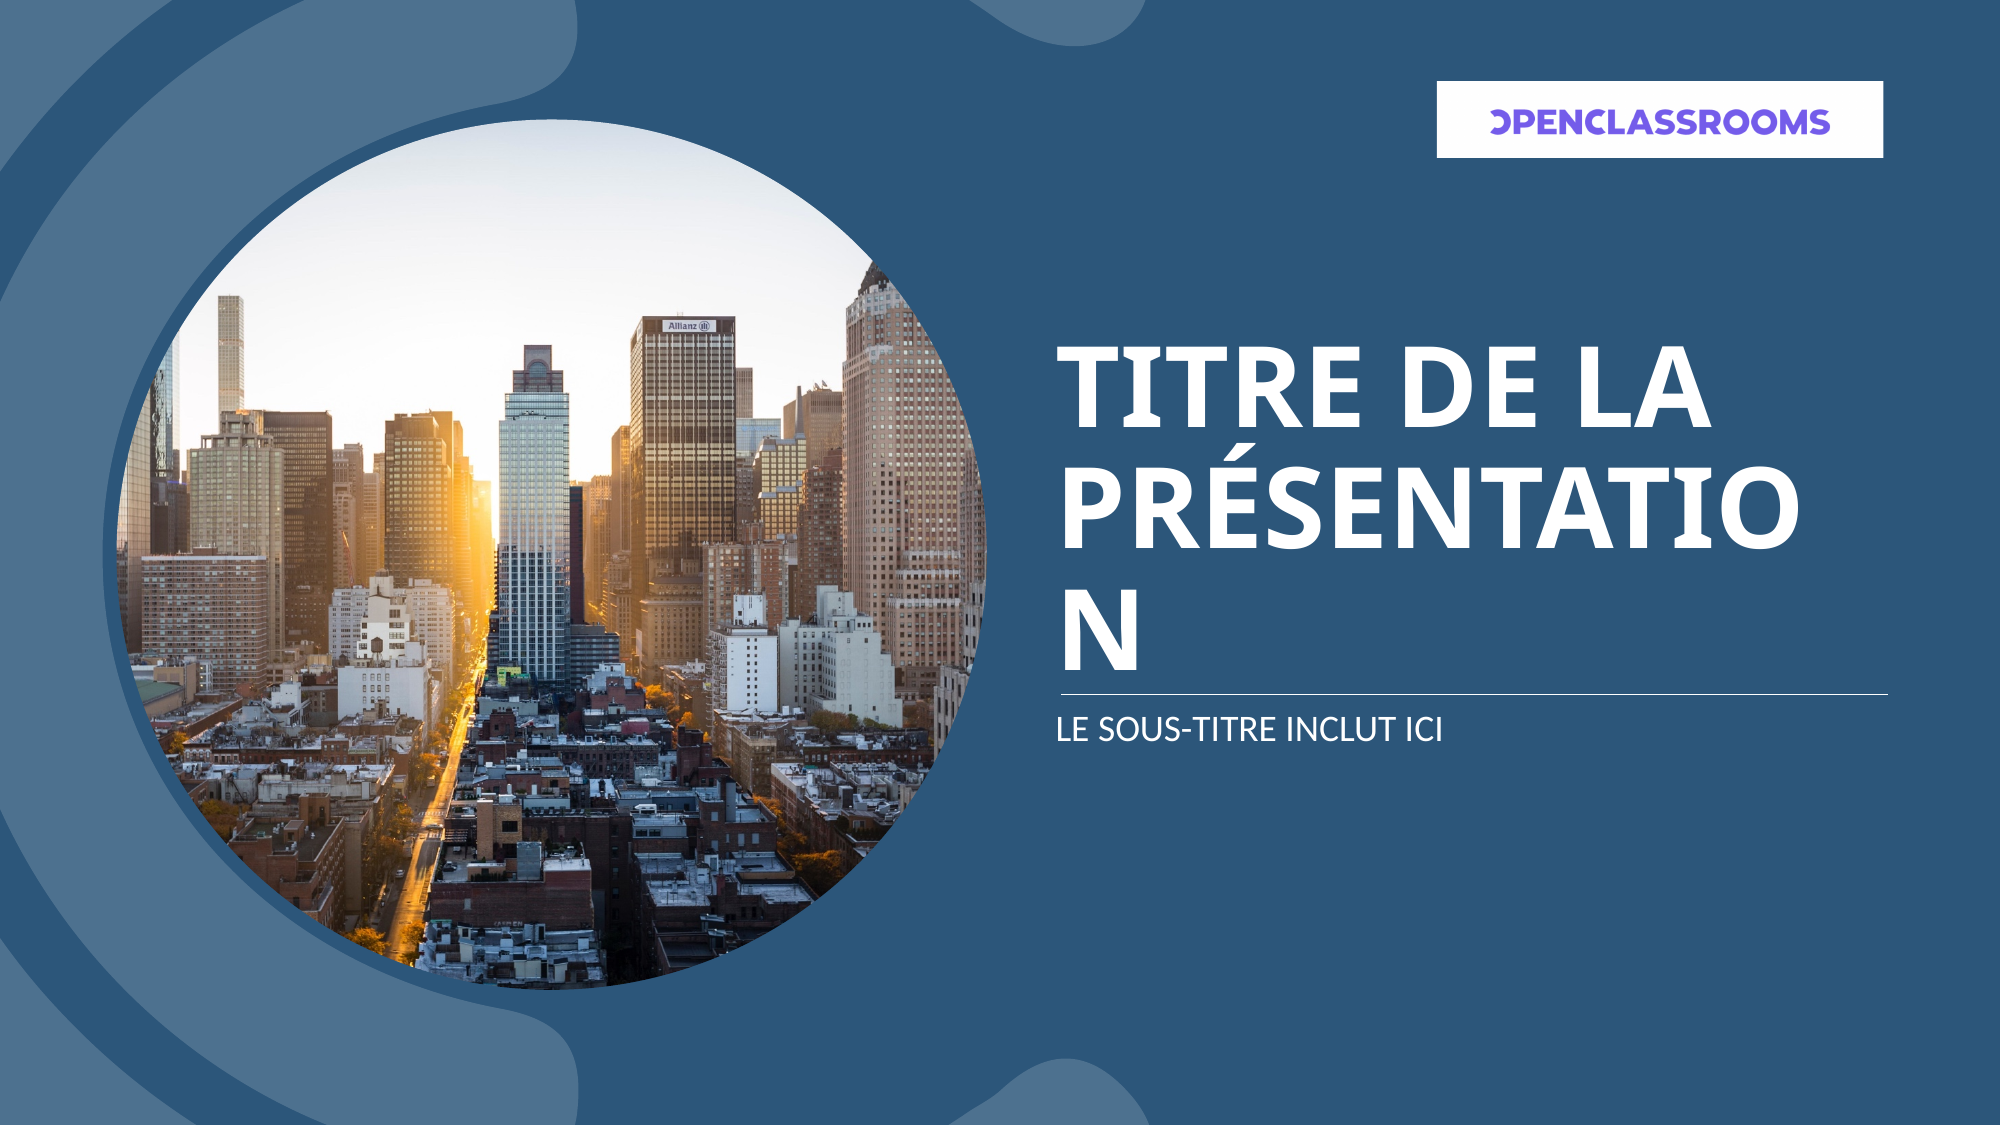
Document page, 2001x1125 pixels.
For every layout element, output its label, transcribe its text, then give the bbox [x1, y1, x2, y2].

picture [1436, 81, 1884, 158]
subtitle Le sous-titre inclut ici [1040, 702, 1885, 785]
picture [116, 119, 987, 990]
title Titre de la présentation [1040, 359, 1885, 702]
